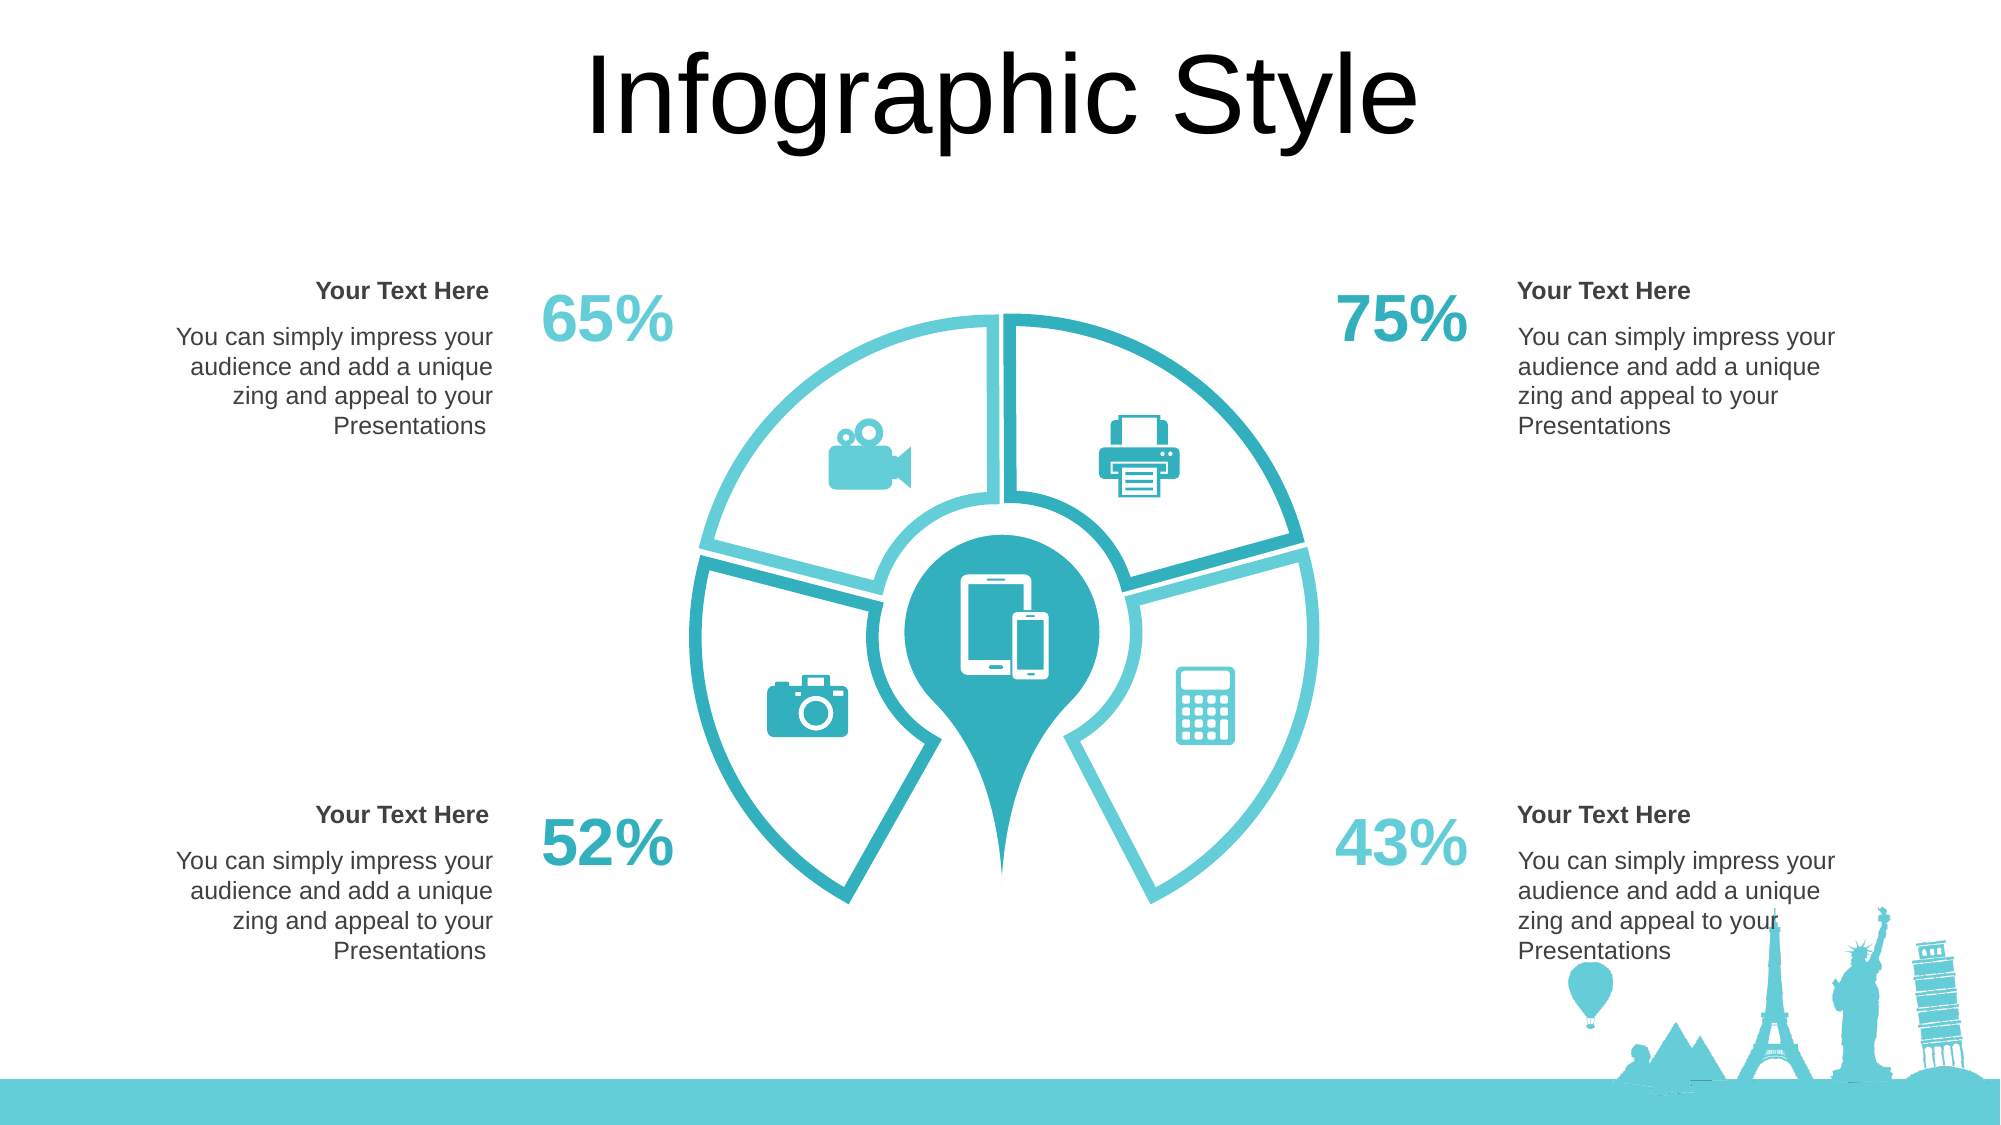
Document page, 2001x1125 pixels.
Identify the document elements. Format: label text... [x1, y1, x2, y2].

picture [1830, 906, 1893, 1083]
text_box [1502, 267, 1863, 450]
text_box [695, 319, 1314, 934]
picture [1568, 974, 1727, 1096]
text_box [148, 267, 509, 450]
text_box 43% [1317, 791, 1487, 887]
picture [1899, 940, 1990, 1086]
text_box 75% [1317, 267, 1487, 362]
text_box 52% [523, 791, 693, 887]
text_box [1502, 791, 1863, 974]
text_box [148, 791, 509, 974]
text_box 65% [523, 267, 693, 362]
picture [1733, 974, 1816, 1083]
list Infographic Style [53, 38, 1952, 157]
